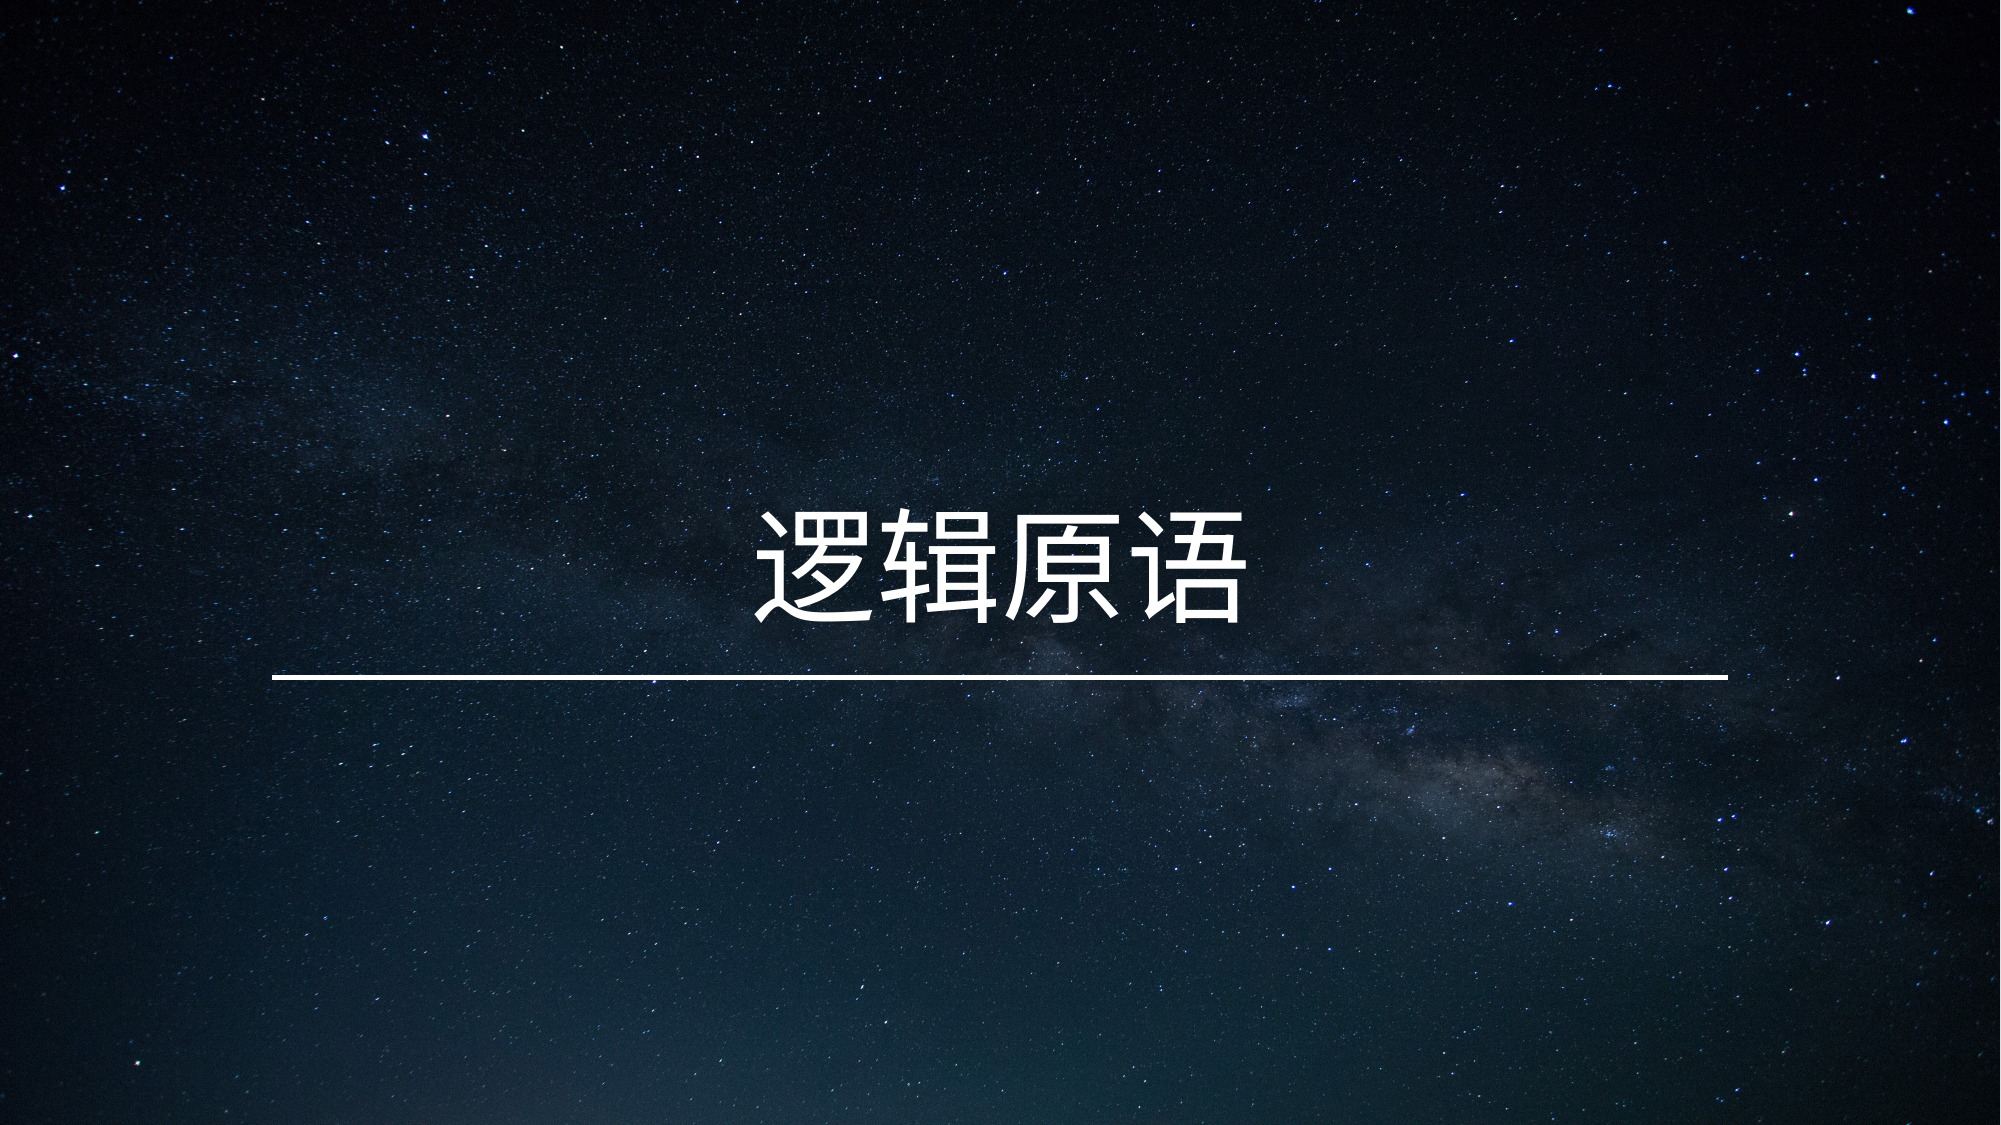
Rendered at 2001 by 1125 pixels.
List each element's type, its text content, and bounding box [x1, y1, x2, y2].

picture [0, 0, 2001, 1125]
title 逻辑原语 [251, 279, 1752, 648]
